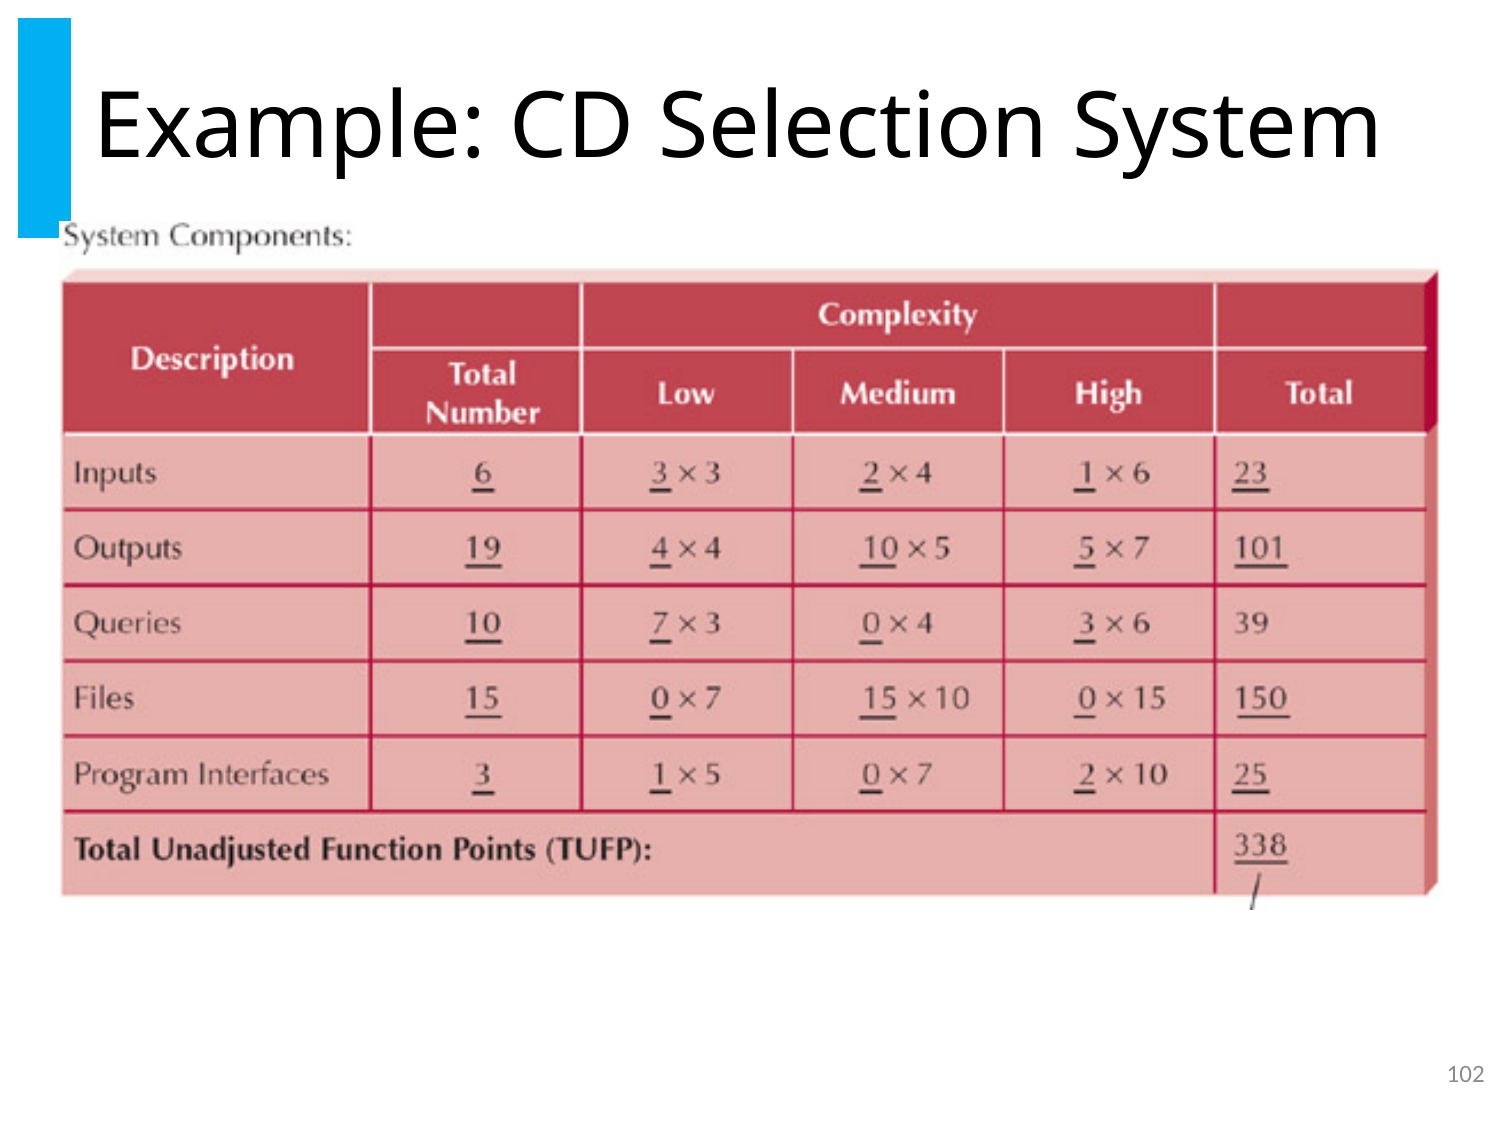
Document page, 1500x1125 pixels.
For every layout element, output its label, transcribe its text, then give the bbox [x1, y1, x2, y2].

slide_number 102 [1162, 1042, 1500, 1103]
title Example: CD Selection System [78, 19, 1443, 237]
picture [58, 221, 1441, 910]
